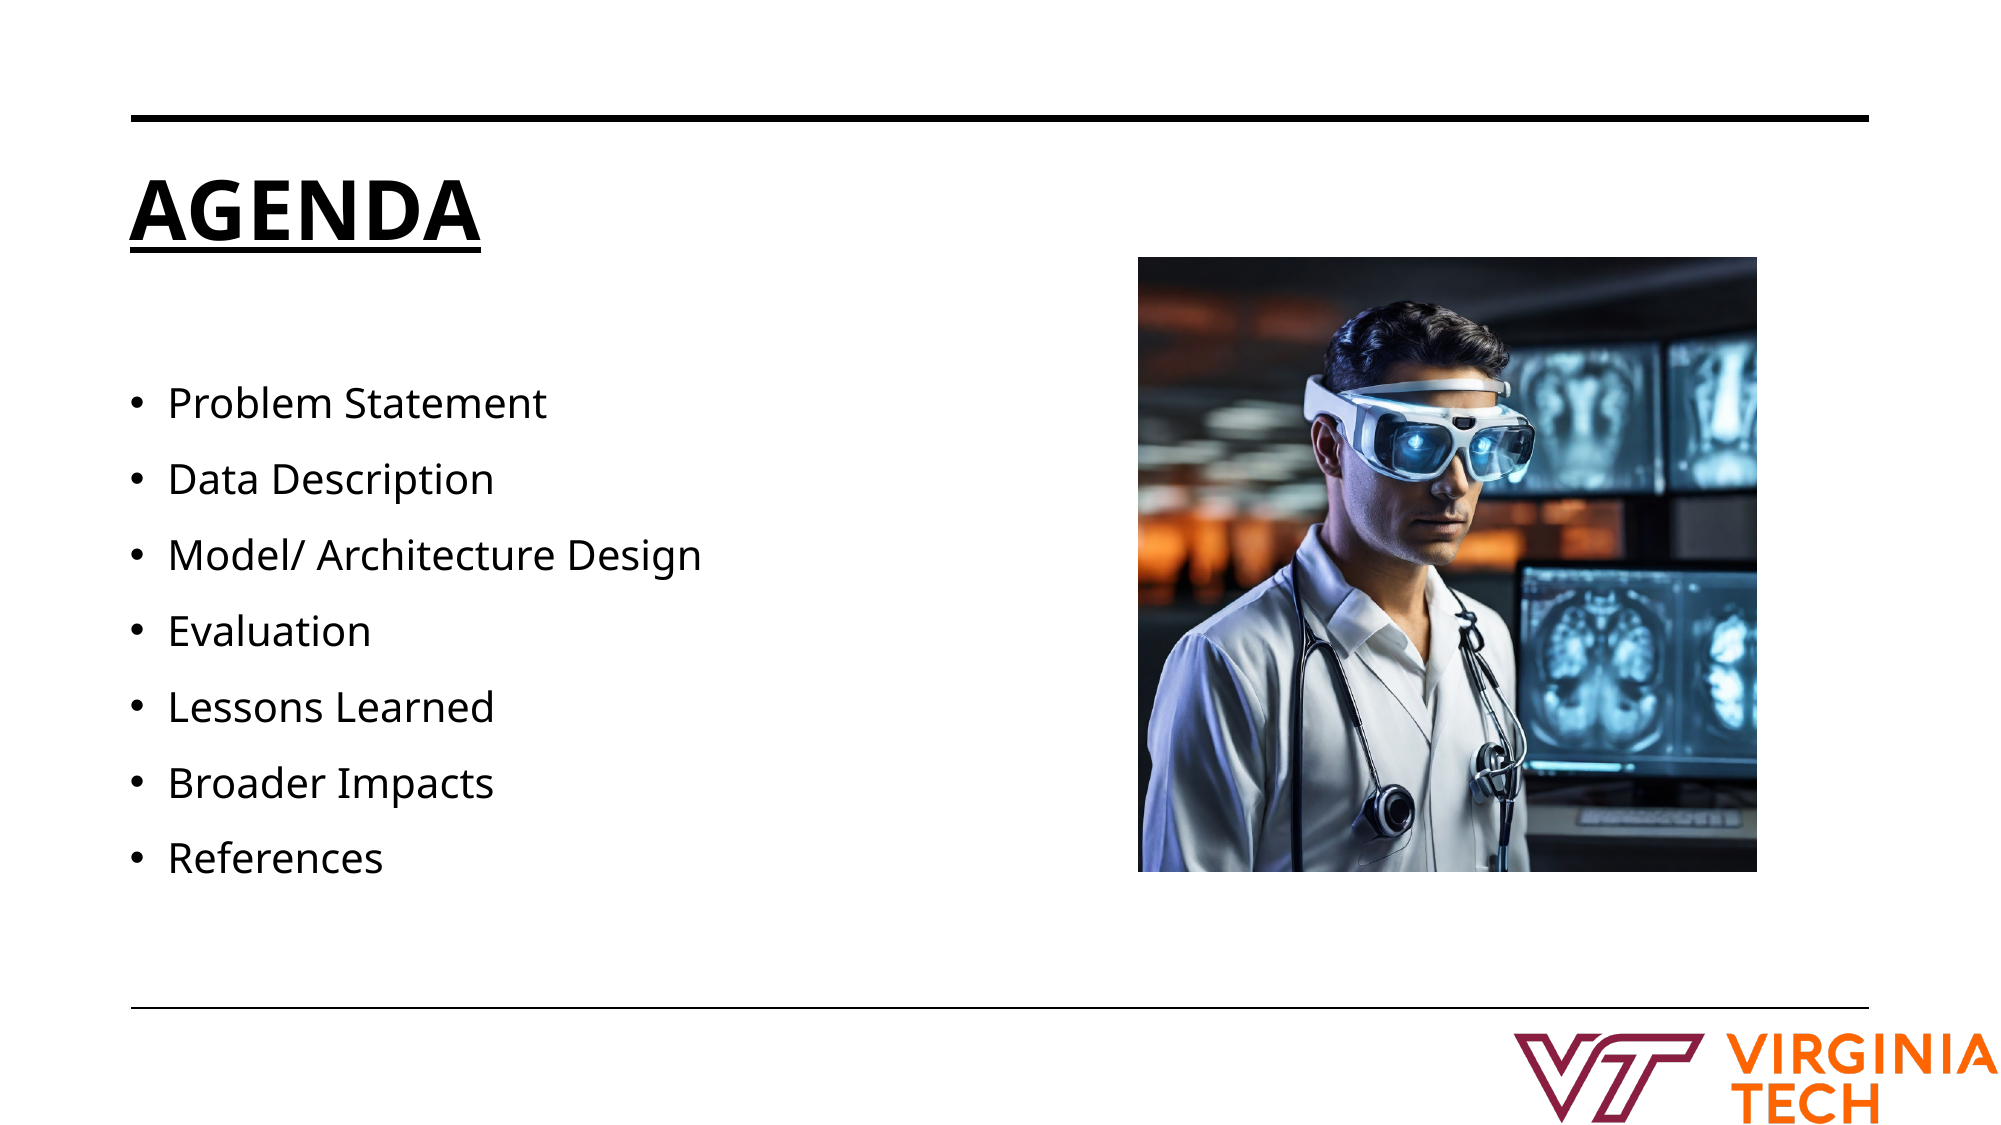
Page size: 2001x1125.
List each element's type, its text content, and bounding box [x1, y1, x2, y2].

picture [1138, 257, 1757, 873]
title Agenda [114, 149, 1869, 364]
picture [1511, 1031, 2000, 1125]
list Problem Statement Data Description Model/ Architecture Design Evaluation Lessons Learned Broader Impacts References [114, 364, 1869, 978]
